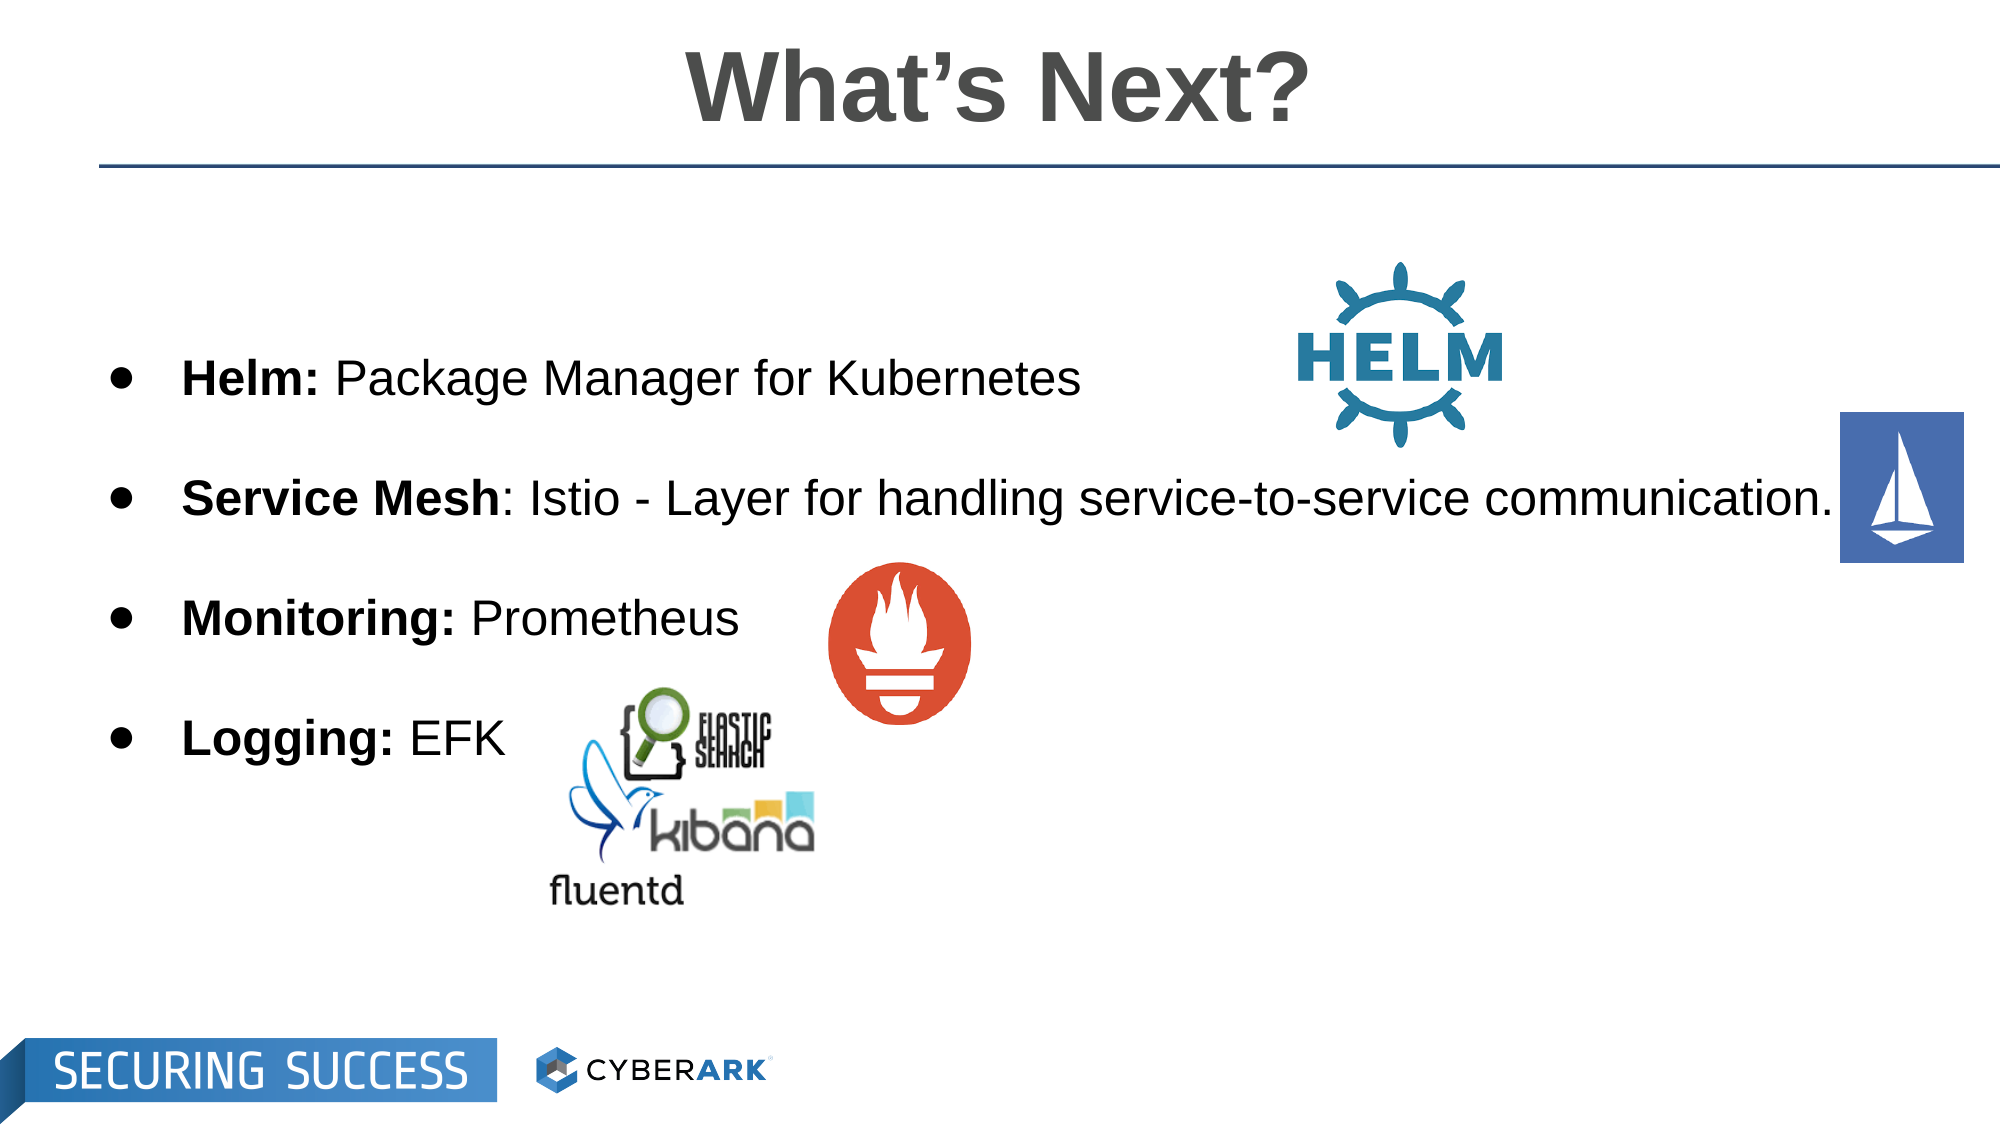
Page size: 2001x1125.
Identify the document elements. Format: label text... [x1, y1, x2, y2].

picture [1875, 163, 2000, 168]
picture [0, 1038, 773, 1125]
picture [1840, 412, 1964, 563]
picture [539, 562, 991, 919]
title What’s Next? [99, 0, 1900, 164]
picture [1297, 261, 1507, 453]
text_box Helm: Package Manager for Kubernetes Service Mesh: Istio - Layer for handling service-to-service communication. Monitoring: Prometheus Logging: EFK [61, 160, 1875, 943]
